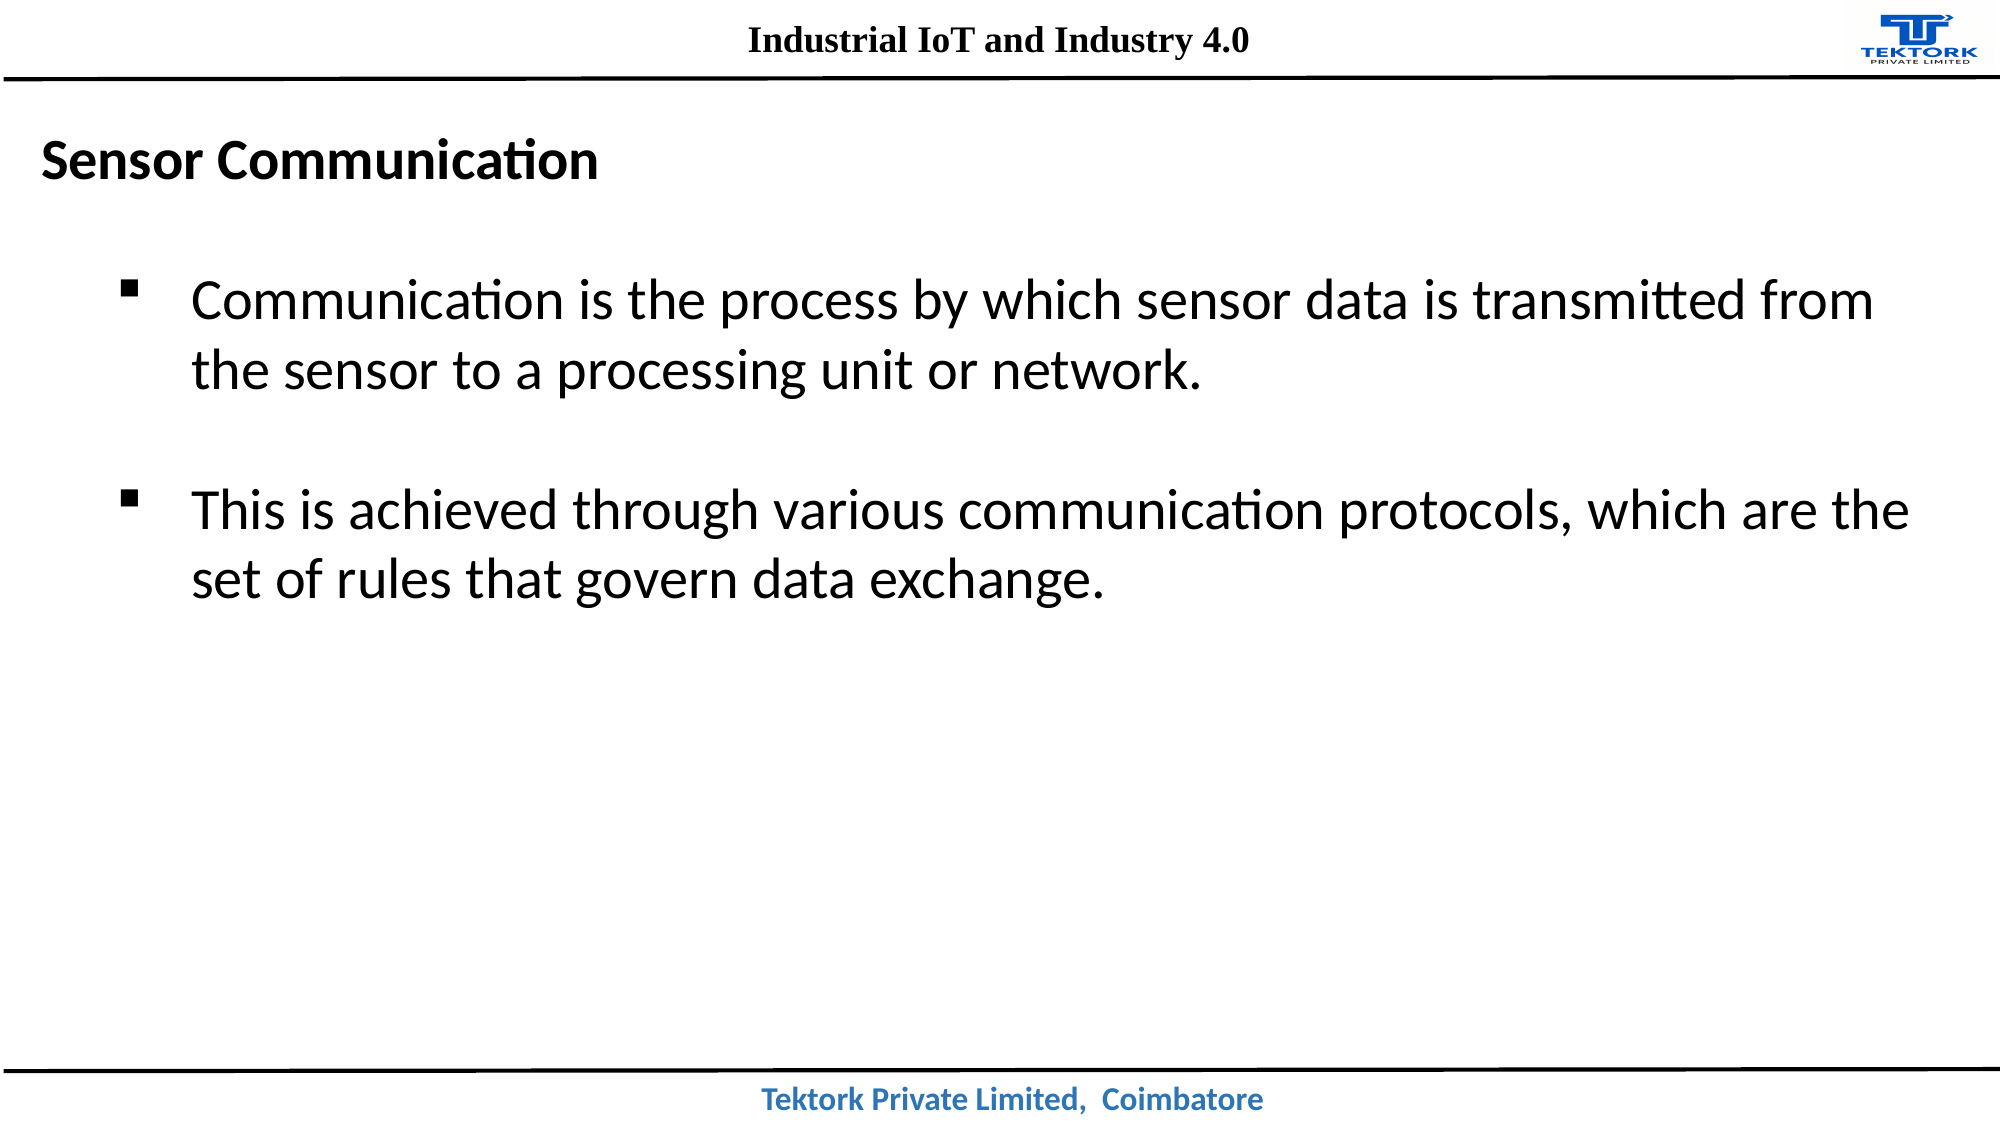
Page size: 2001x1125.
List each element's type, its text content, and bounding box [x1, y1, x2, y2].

text_box Tektork Private Limited, Coimbatore [419, 1072, 1608, 1125]
text_box Industrial IoT and Industry 4.0 [732, 7, 1267, 68]
text_box Sensor Communication Communication is the process by which sensor data is transmitted from the sensor to a processing unit or network. This is achieved through various communication protocols, which are the set of rules that govern data exchange. [26, 113, 1974, 689]
picture [1845, 1, 1995, 77]
